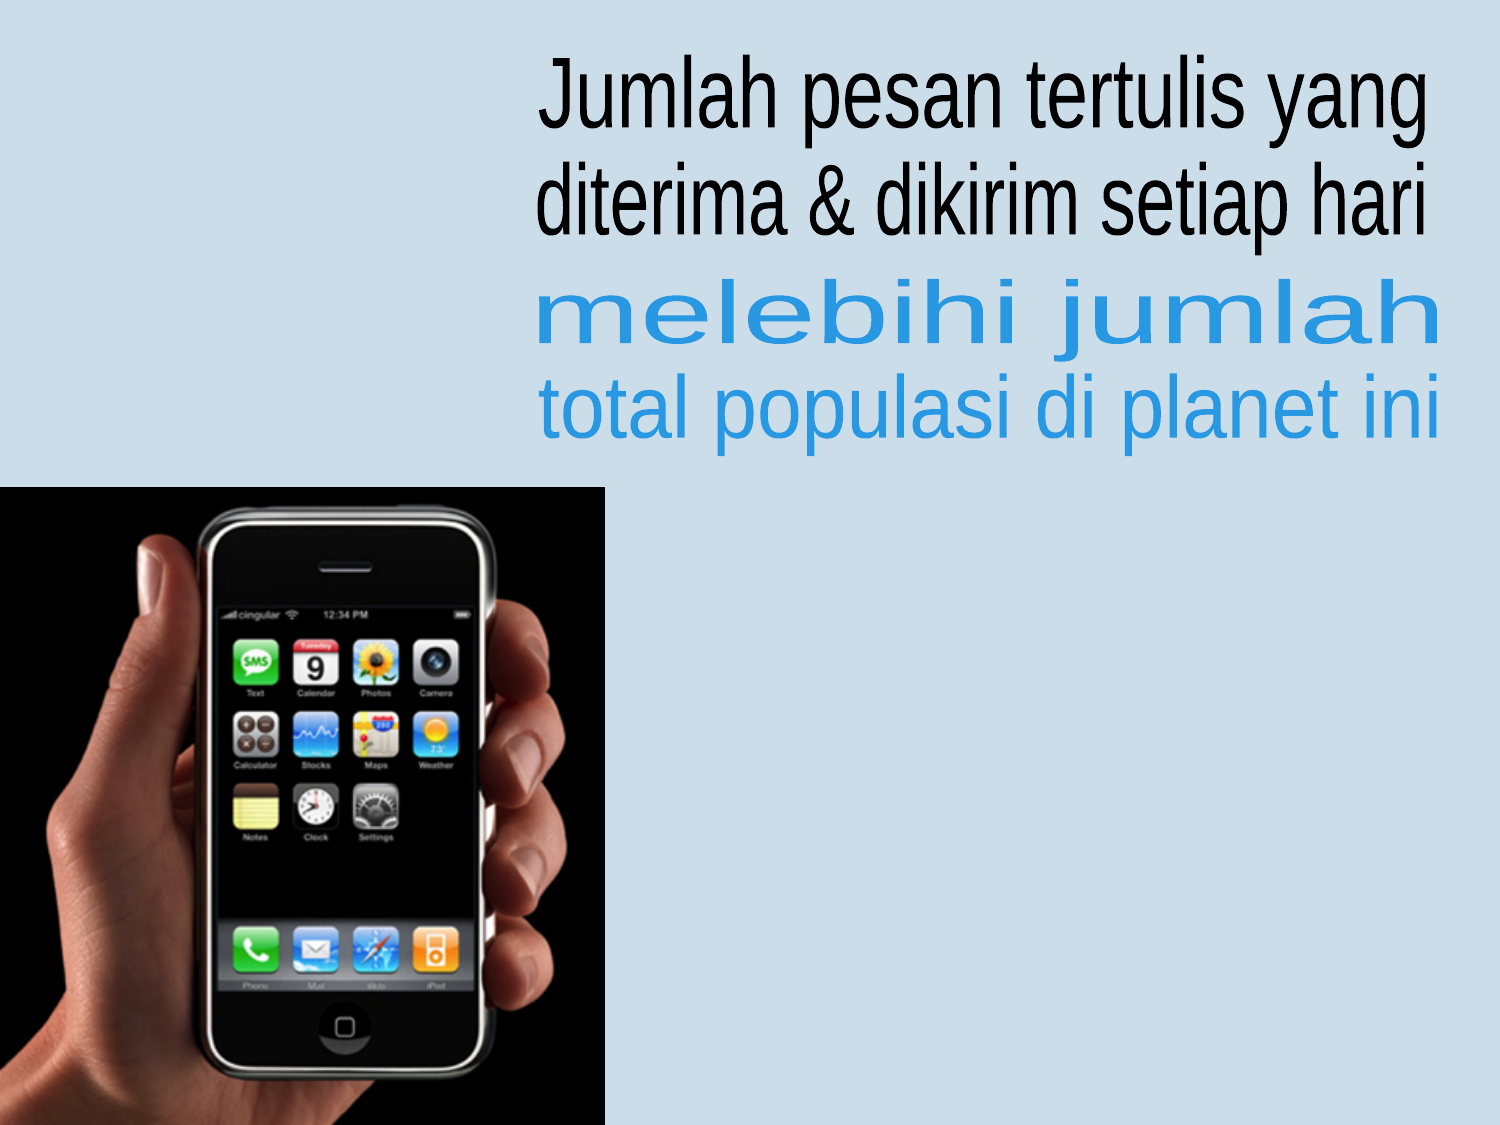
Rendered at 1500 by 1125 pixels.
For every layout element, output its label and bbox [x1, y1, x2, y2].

list [0, 486, 606, 1125]
text_box [536, 54, 1438, 457]
text_box [0, 0, 1500, 1125]
